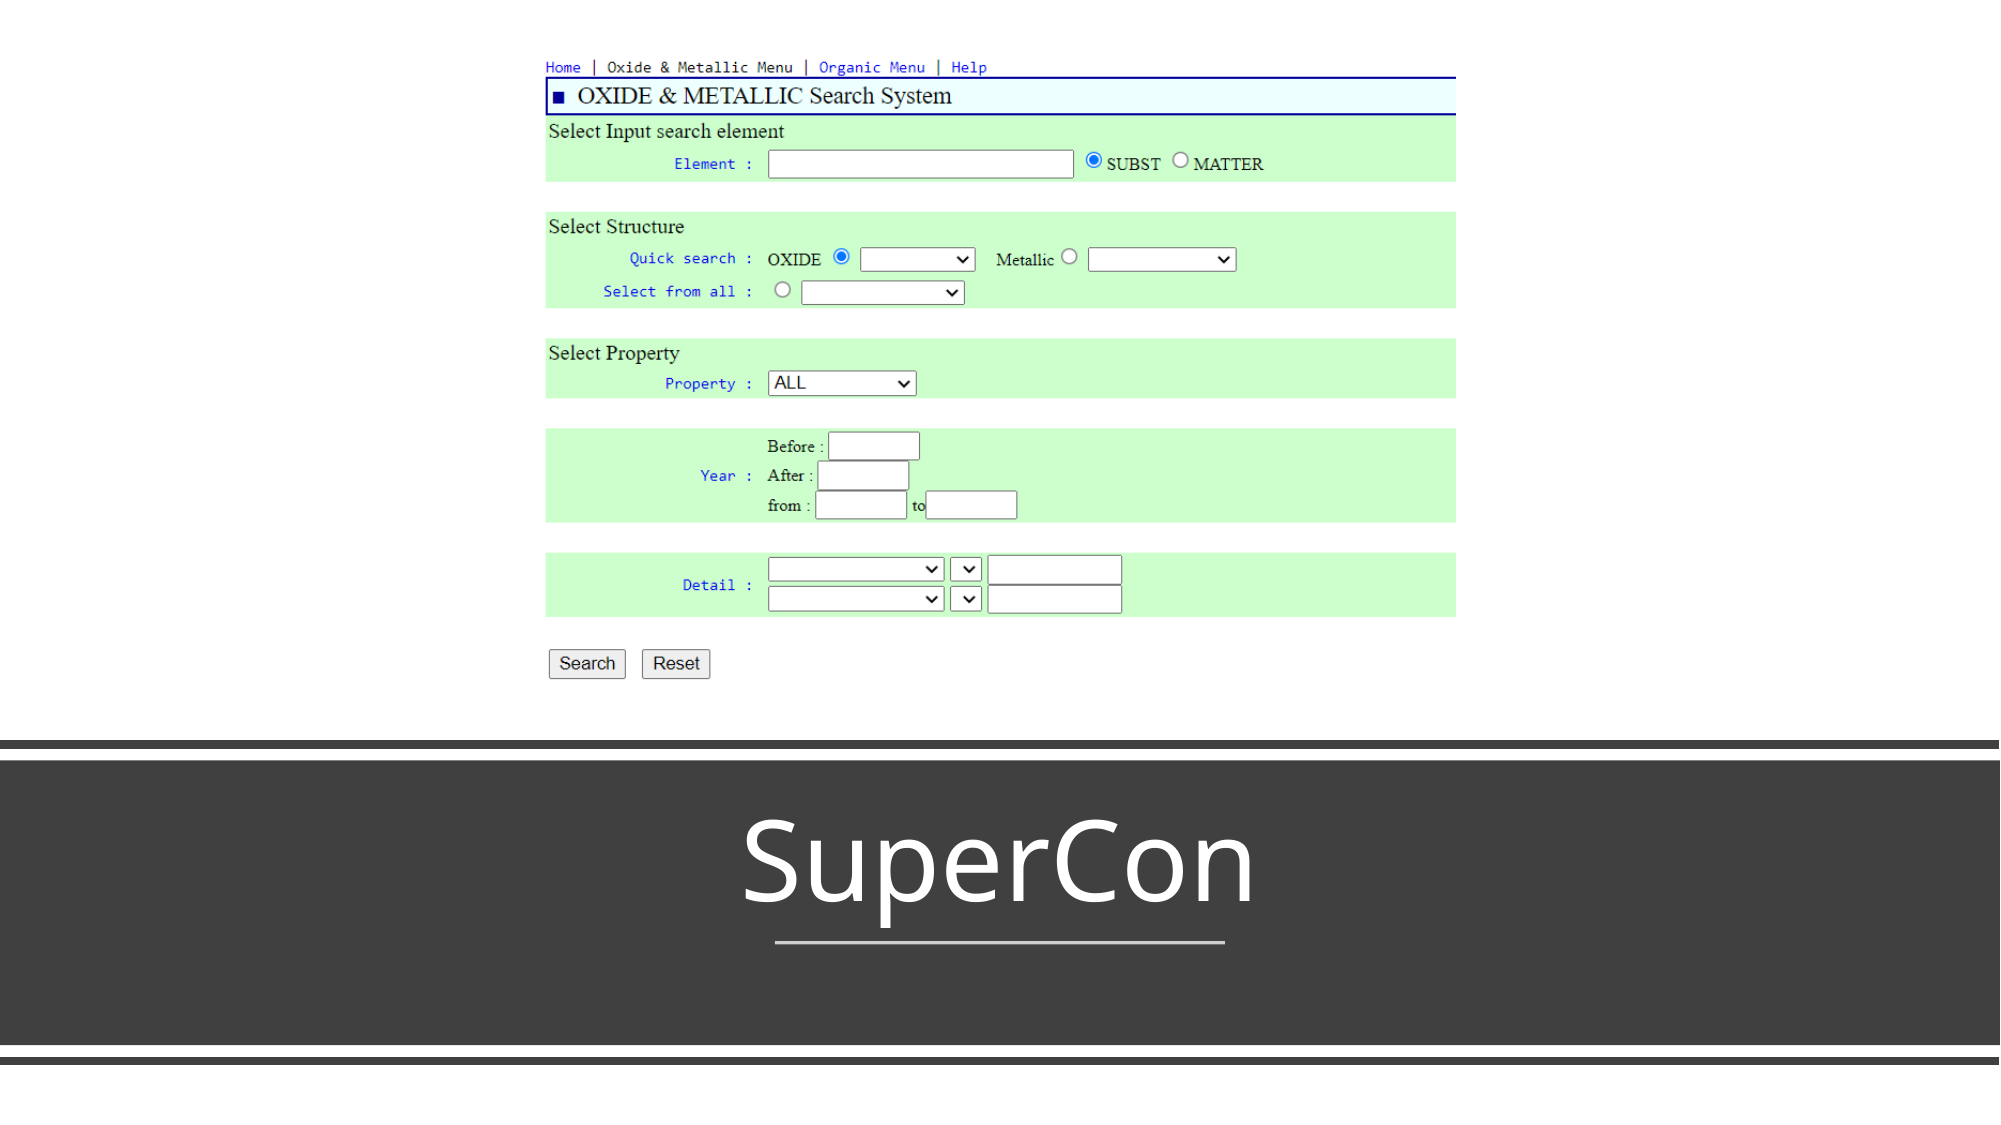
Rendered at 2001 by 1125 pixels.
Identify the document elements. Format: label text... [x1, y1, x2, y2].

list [535, 50, 1456, 707]
text_box [0, 759, 2000, 1046]
title SuperCon [86, 780, 1914, 933]
